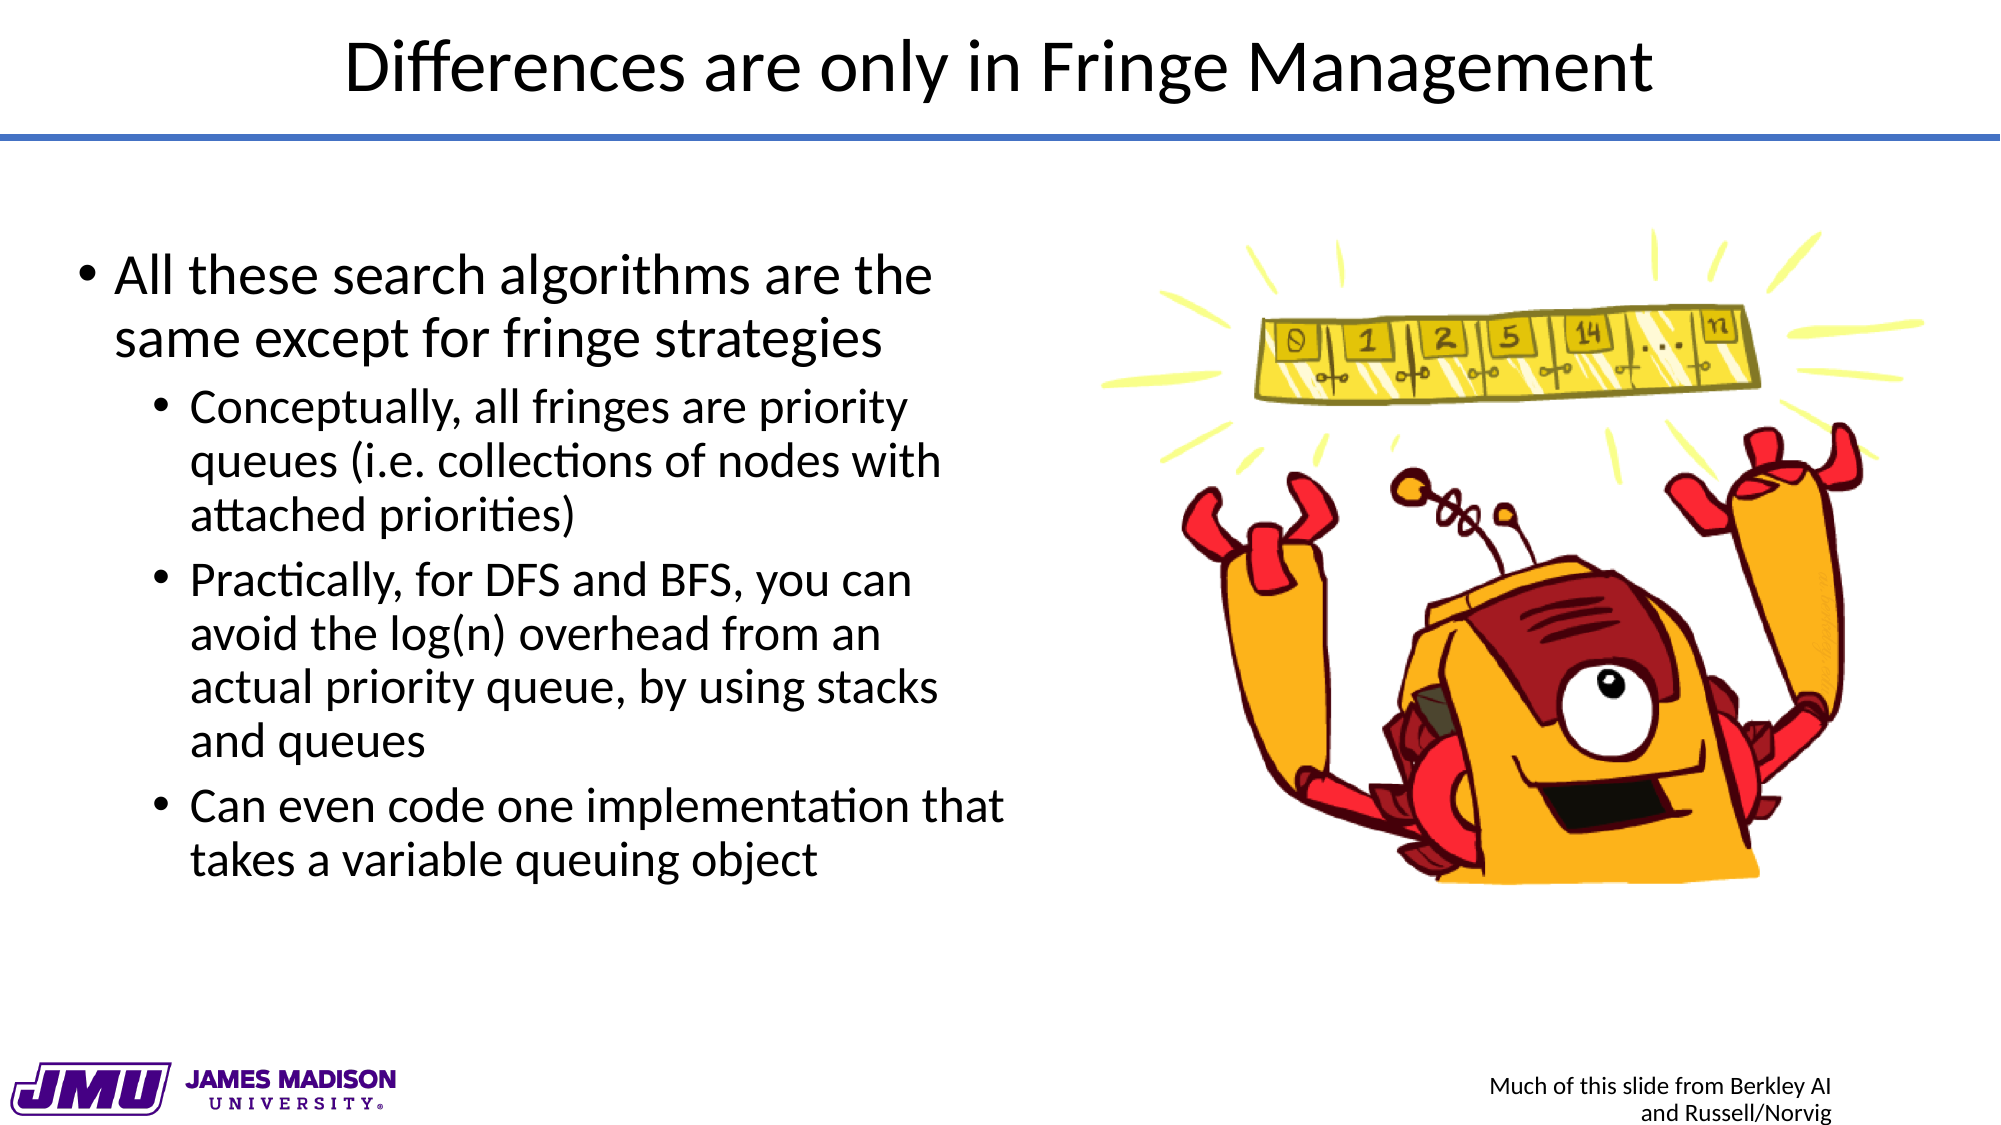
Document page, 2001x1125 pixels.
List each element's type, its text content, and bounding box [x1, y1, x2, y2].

picture [1068, 212, 1938, 889]
title Differences are only in Fringe Management [0, 0, 2000, 137]
list All these search algorithms are the same except for fringe strategies Conceptually, all fringes are priority queues (i.e. collections of nodes with attached priorities) Practically, for DFS and BFS, you can avoid the log(n) overhead from an actual priority queue, by using stacks and queues Can even code one implementation that takes a variable queuing object [62, 236, 1021, 1013]
text_box Much of this slide from Berkley AI and Russell/Norvig [1443, 1065, 1848, 1103]
picture [0, 1042, 410, 1125]
